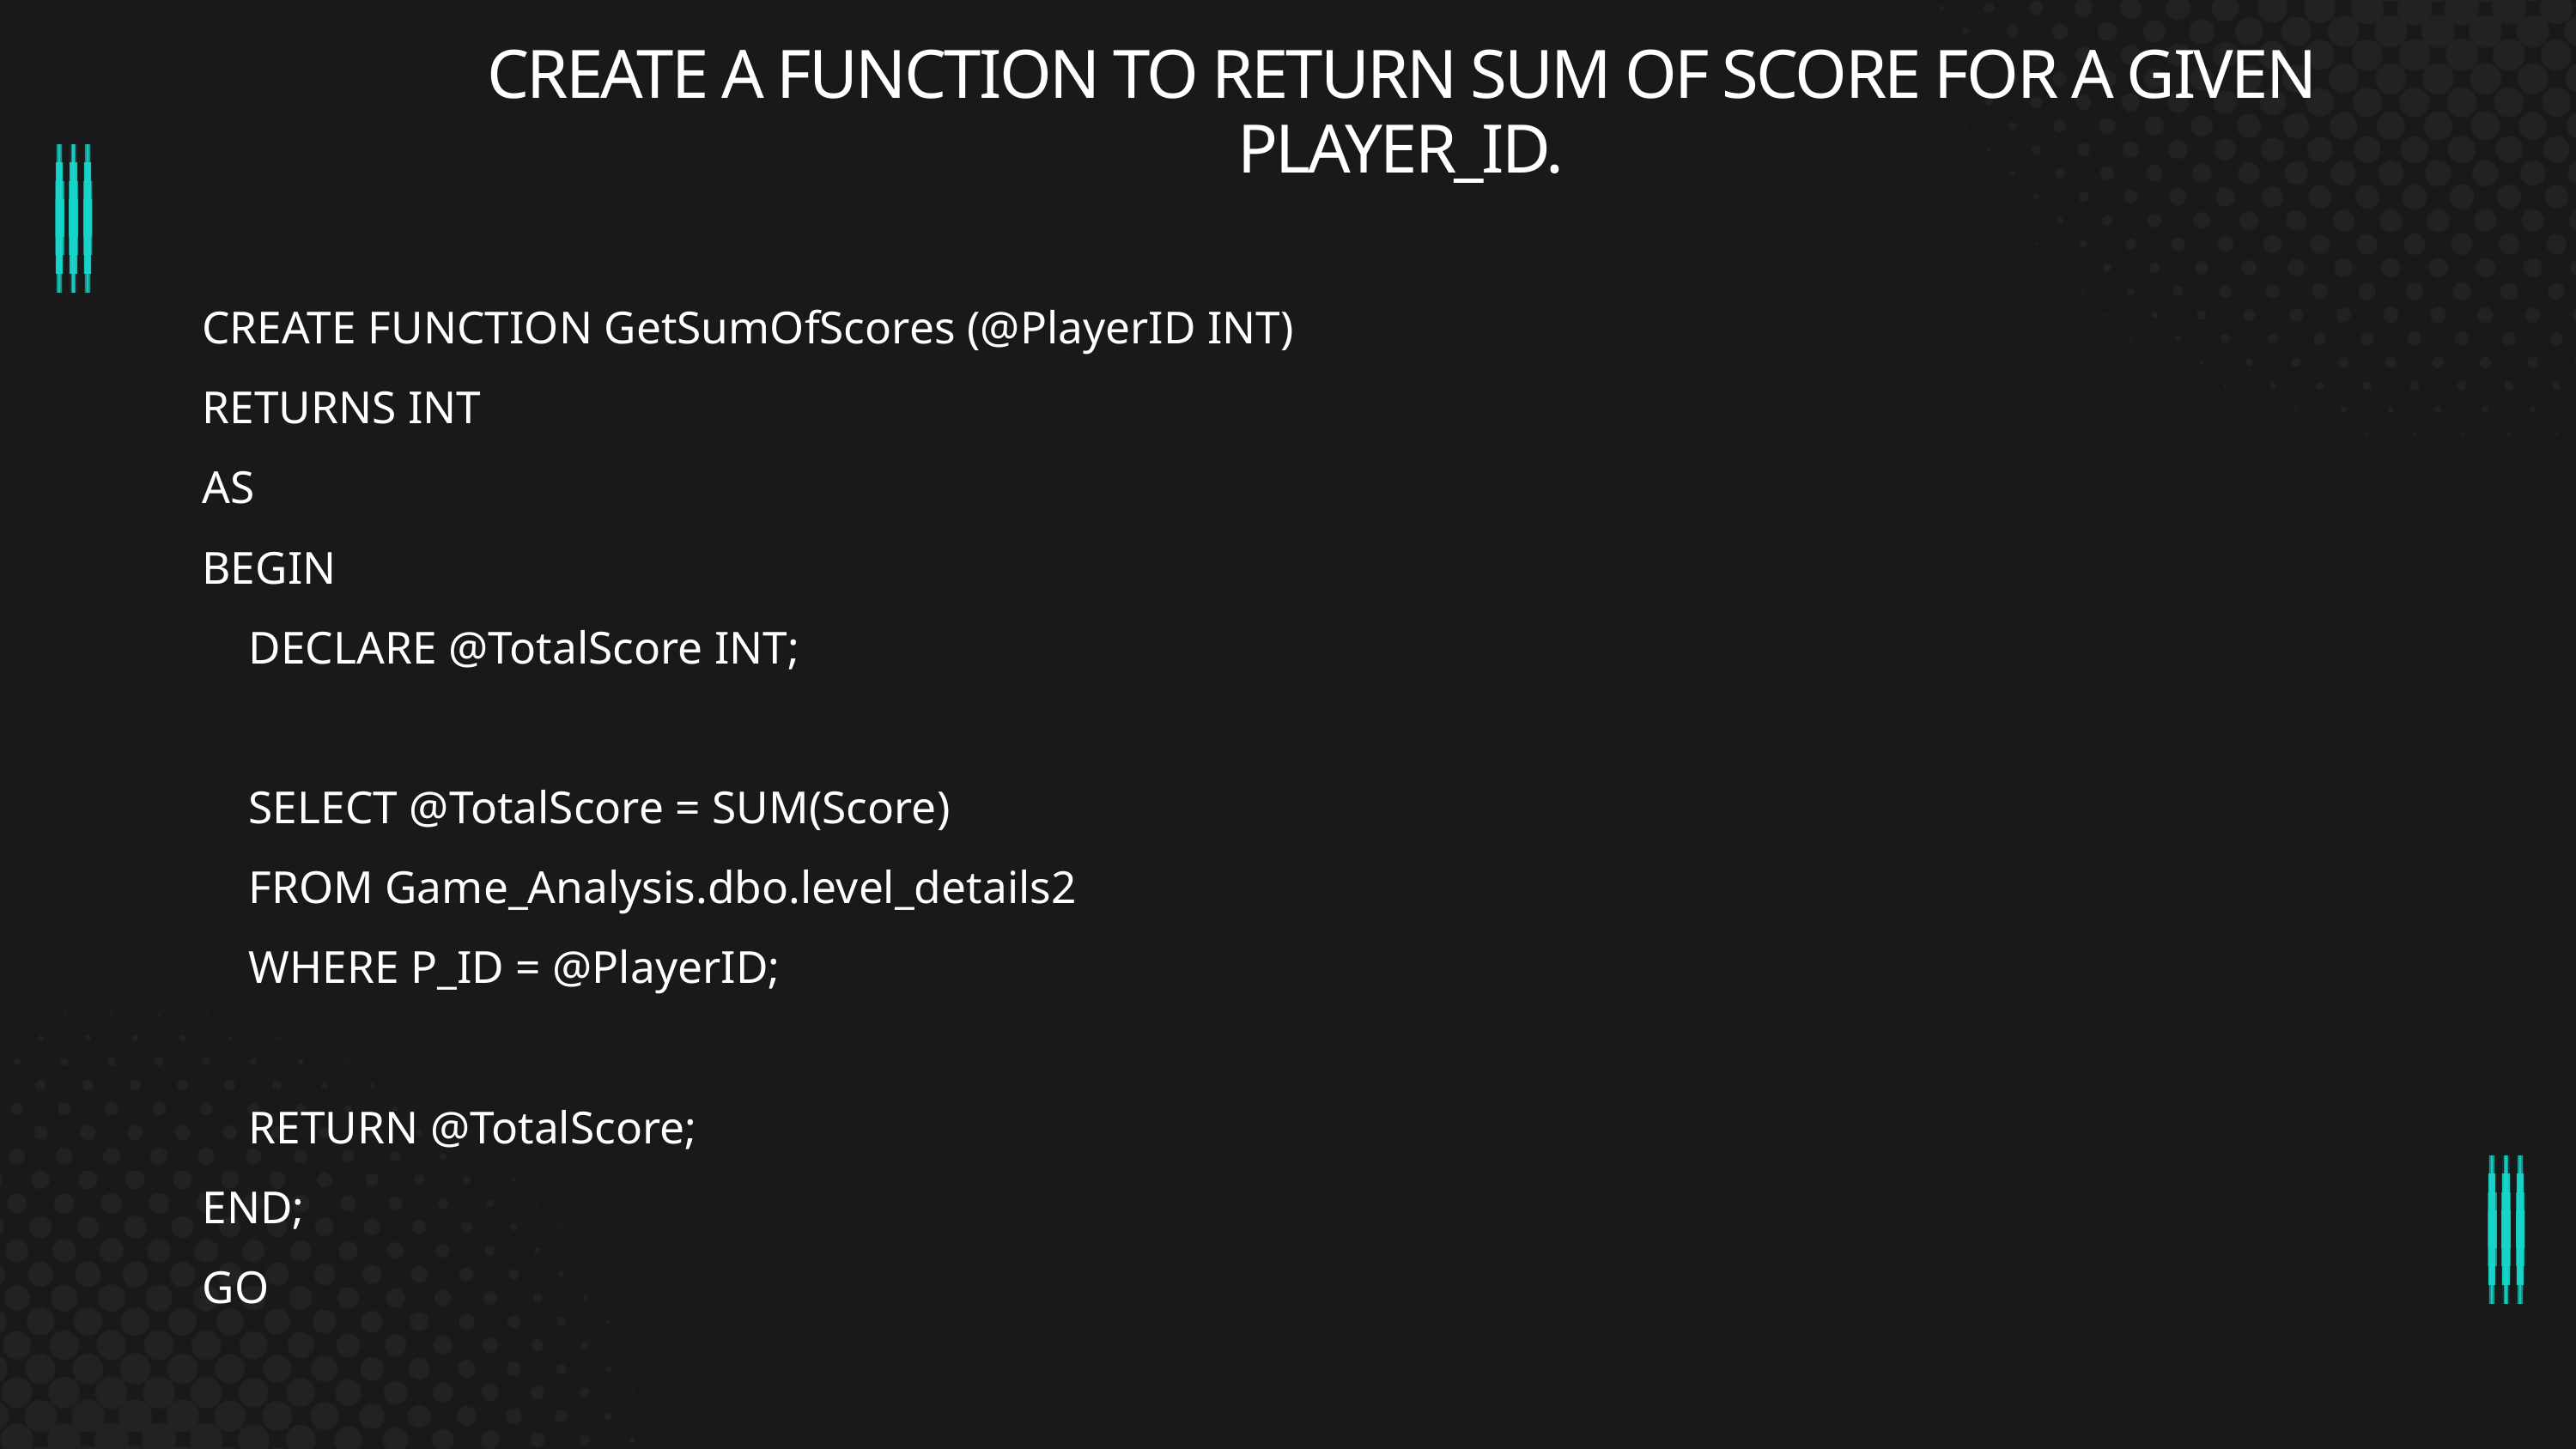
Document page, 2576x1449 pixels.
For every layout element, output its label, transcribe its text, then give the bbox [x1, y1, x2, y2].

text_box CREATE FUNCTION GetSumOfScores (@PlayerID INT) RETURNS INT AS BEGIN DECLARE @TotalScore INT; SELECT @TotalScore = SUM(Score) FROM Game_Analysis.dbo.level_details2 WHERE P_ID = @PlayerID; RETURN @TotalScore; END; GO [202, 272, 2576, 1313]
text_box [55, 144, 93, 293]
text_box [1917, 0, 2576, 272]
text_box [0, 1013, 659, 1449]
text_box CREATE A FUNCTION TO RETURN SUM OF SCORE FOR A GIVEN PLAYER_ID. [370, 36, 2432, 187]
